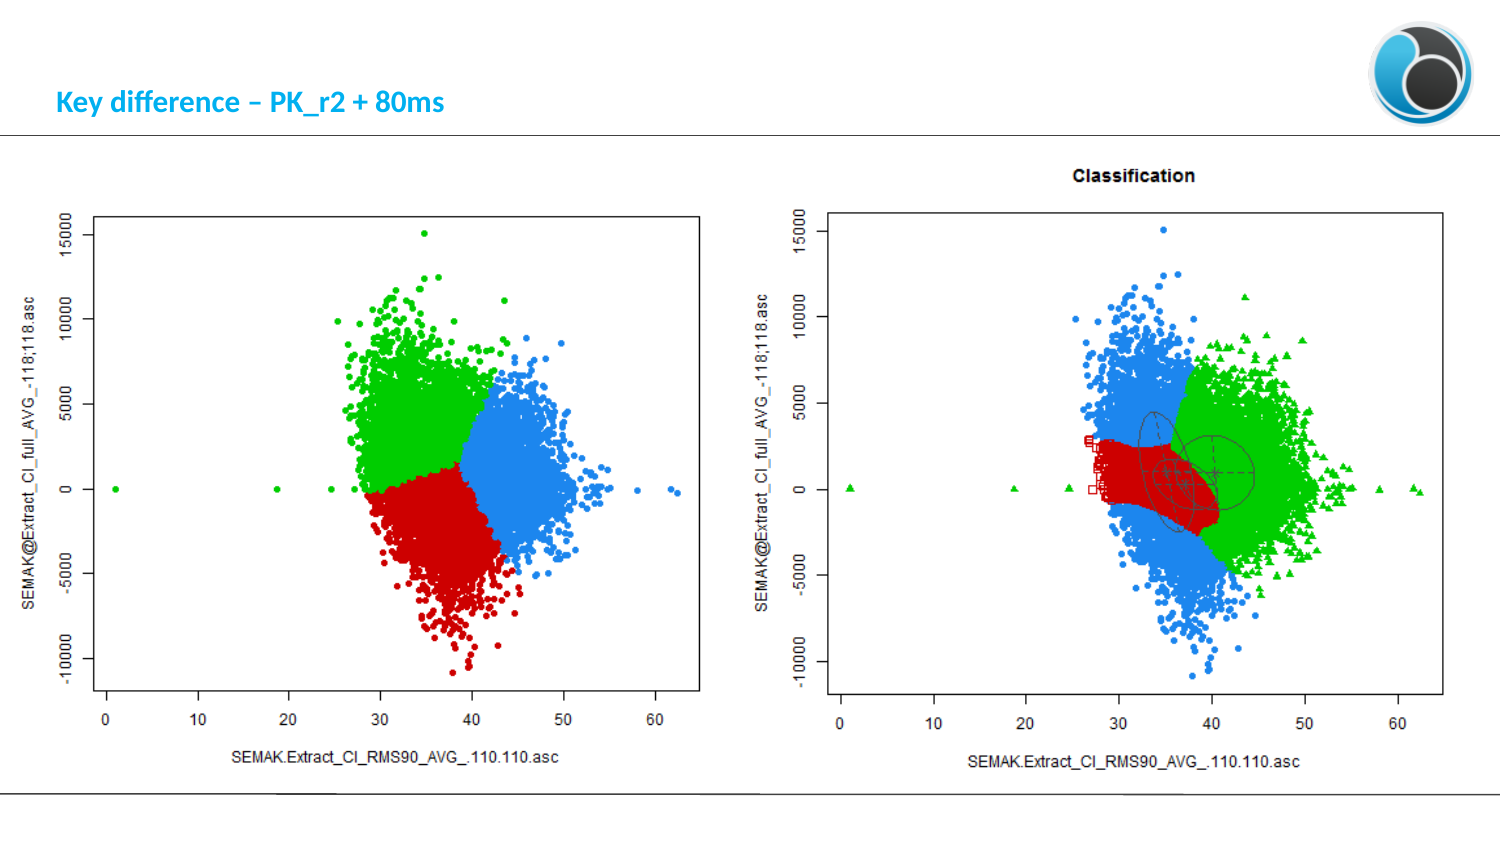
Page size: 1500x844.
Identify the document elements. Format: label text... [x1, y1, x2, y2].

list Key difference – PK_r2 + 80ms [41, 73, 1317, 127]
picture [749, 149, 1483, 777]
picture [17, 149, 739, 777]
picture [1363, 21, 1475, 127]
